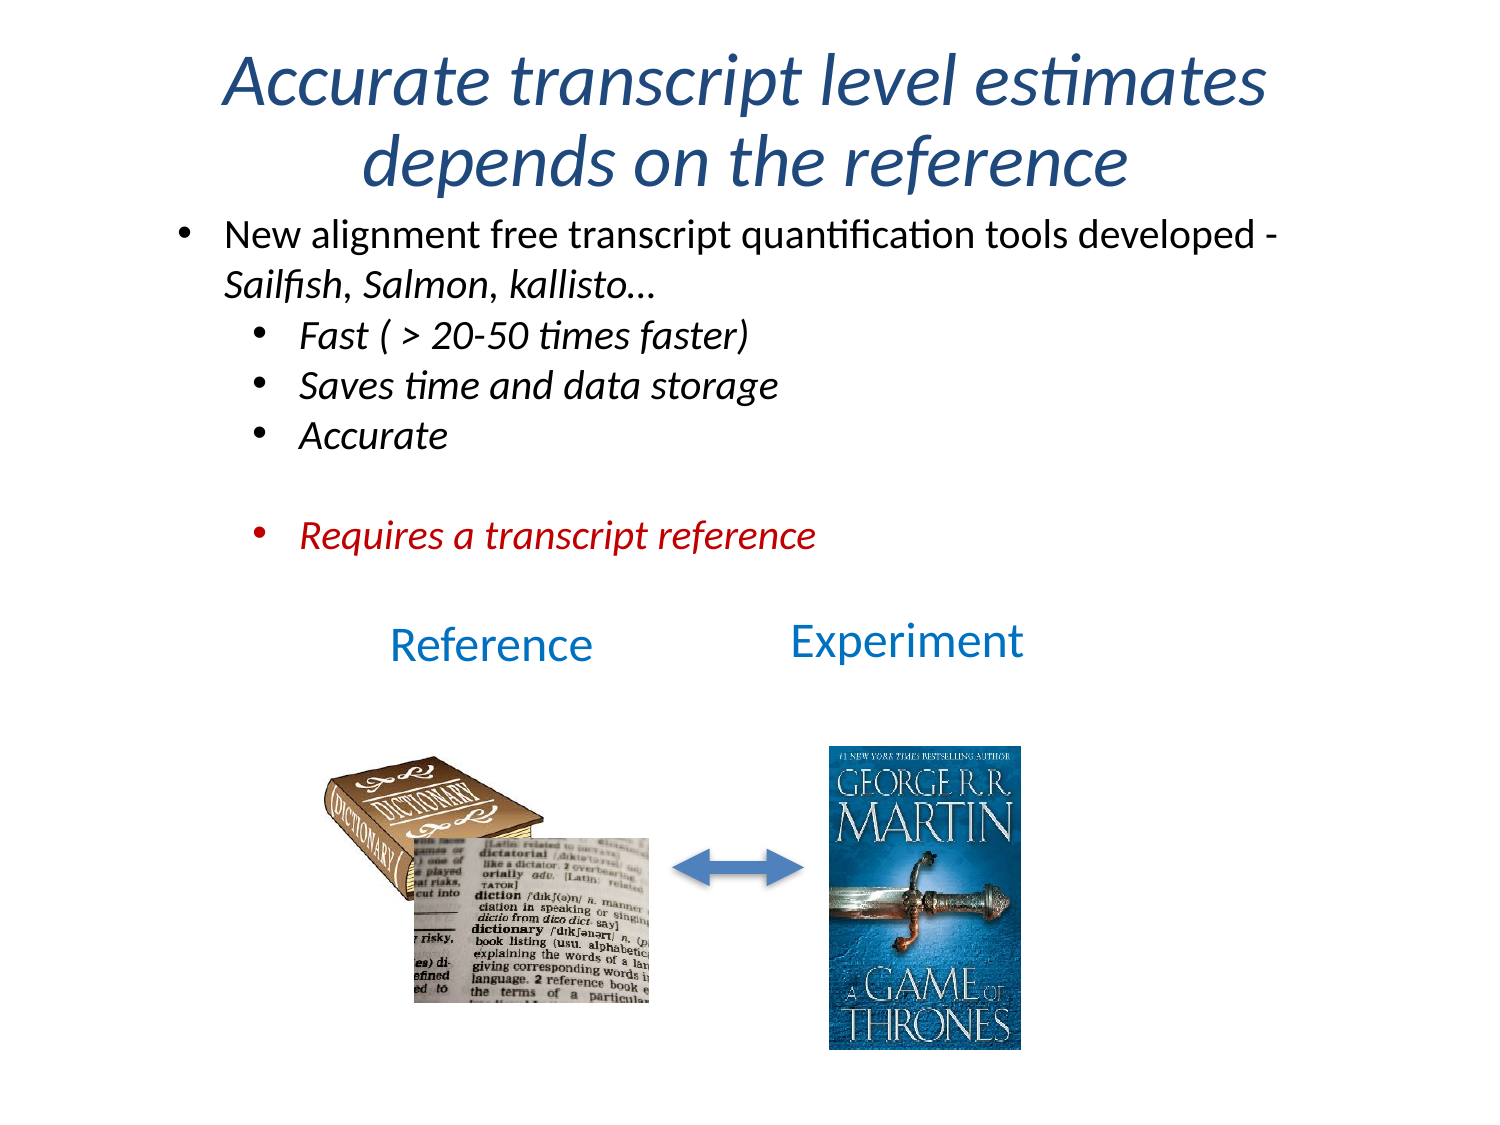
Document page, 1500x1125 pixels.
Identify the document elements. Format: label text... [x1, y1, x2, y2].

text_box New alignment free transcript quantification tools developed -Sailfish, Salmon, kallisto… Fast ( > 20-50 times faster) Saves time and data storage Accurate Requires a transcript reference [162, 199, 1388, 715]
text_box Accurate transcript level estimates depends on the reference [124, 33, 1367, 221]
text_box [324, 599, 1088, 1051]
